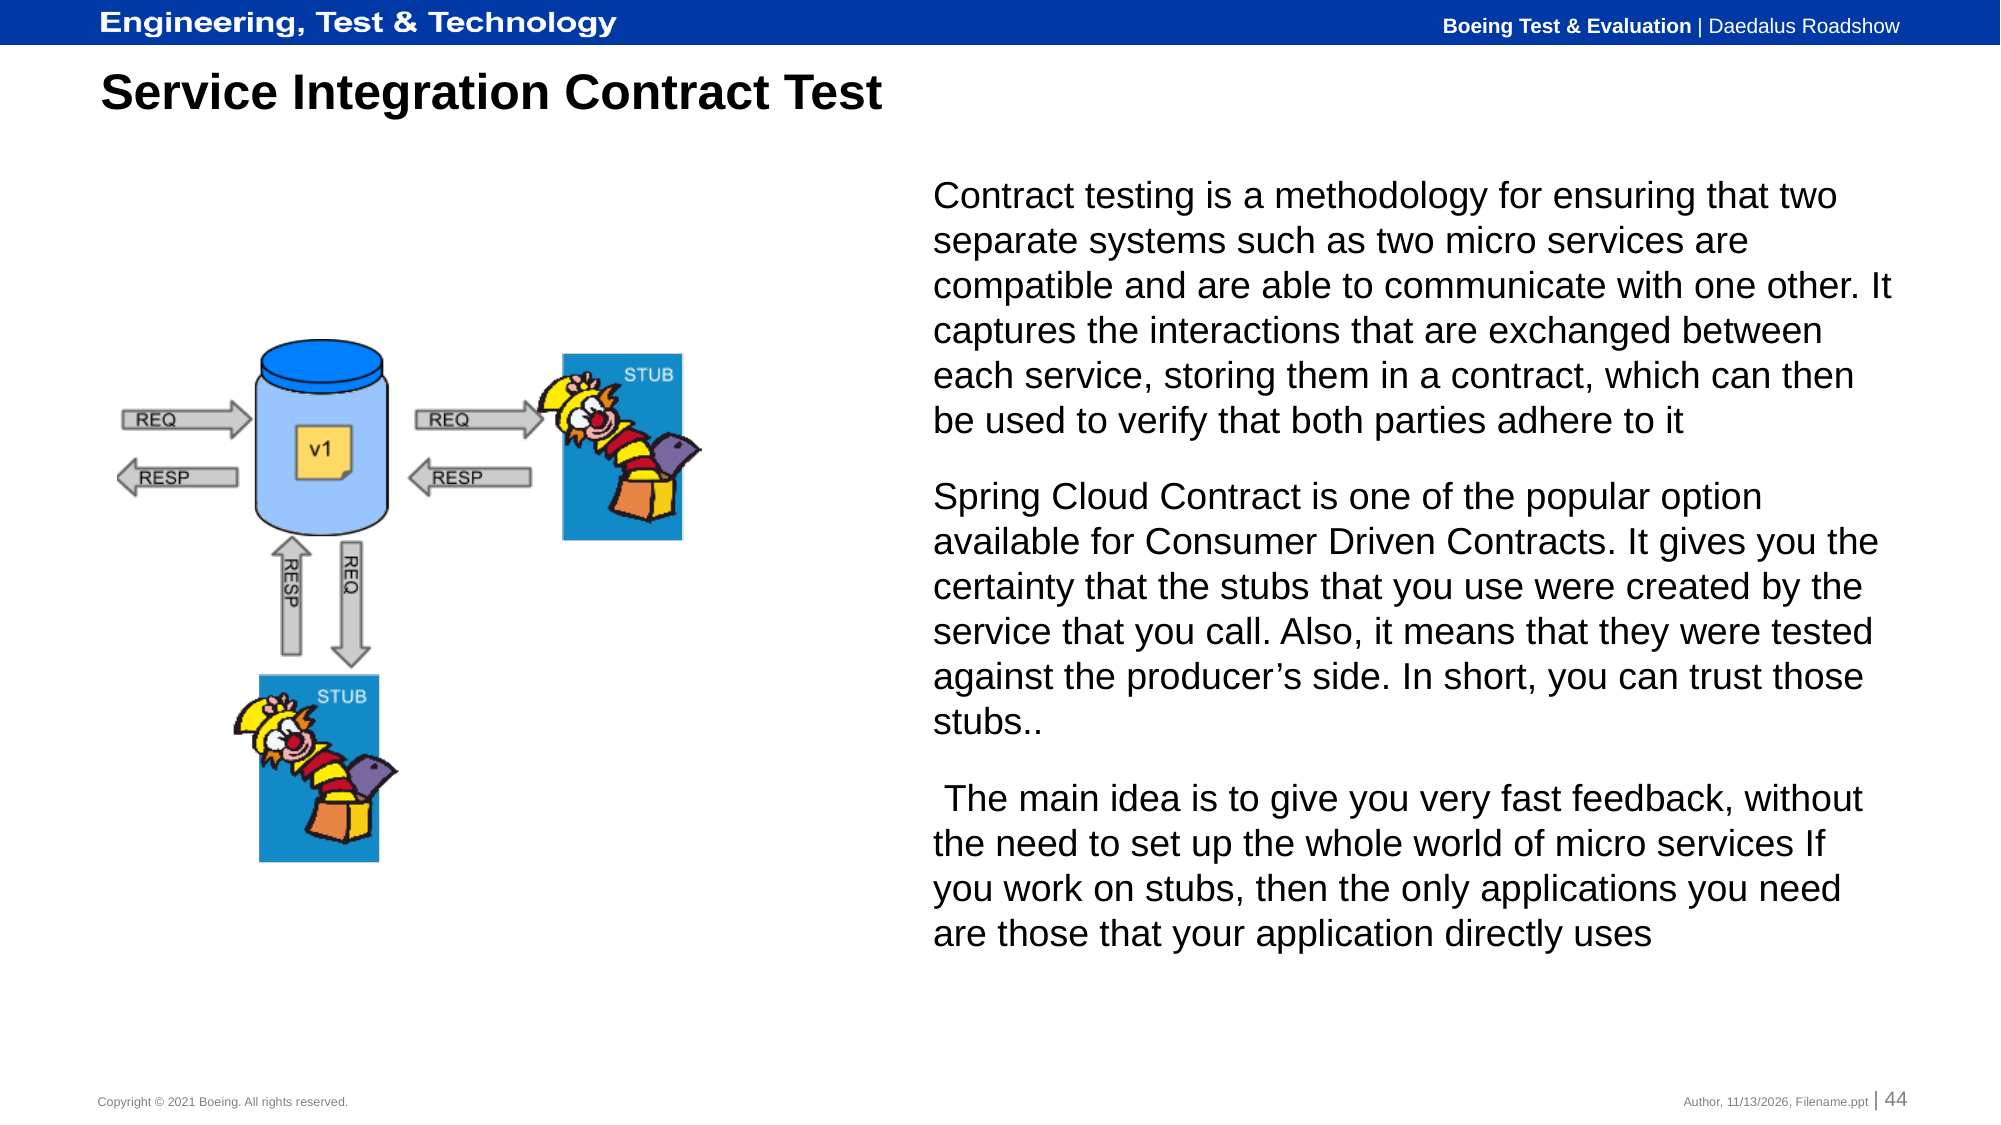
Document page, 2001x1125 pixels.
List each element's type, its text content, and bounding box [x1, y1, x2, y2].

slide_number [1518, 1071, 1910, 1113]
text_box Contract testing is a methodology for ensuring that two separate systems such as two micro services are compatible and are able to communicate with one other. It captures the interactions that are exchanged between each service, storing them in a contract, which can then be used to verify that both parties adhere to it Spring Cloud Contract is one of the popular option available for Consumer Driven Contracts. It gives you the certainty that the stubs that you use were created by the service that you call. Also, it means that they were tested against the producer’s side. In short, you can trust those stubs.. The main idea is to give you very fast feedback, without the need to set up the whole world of micro services If you work on stubs, then the only applications you need are those that your application directly uses [909, 163, 1909, 961]
picture [88, 2, 632, 46]
title Service Integration Contract Test [100, 58, 1901, 176]
picture [116, 339, 712, 876]
